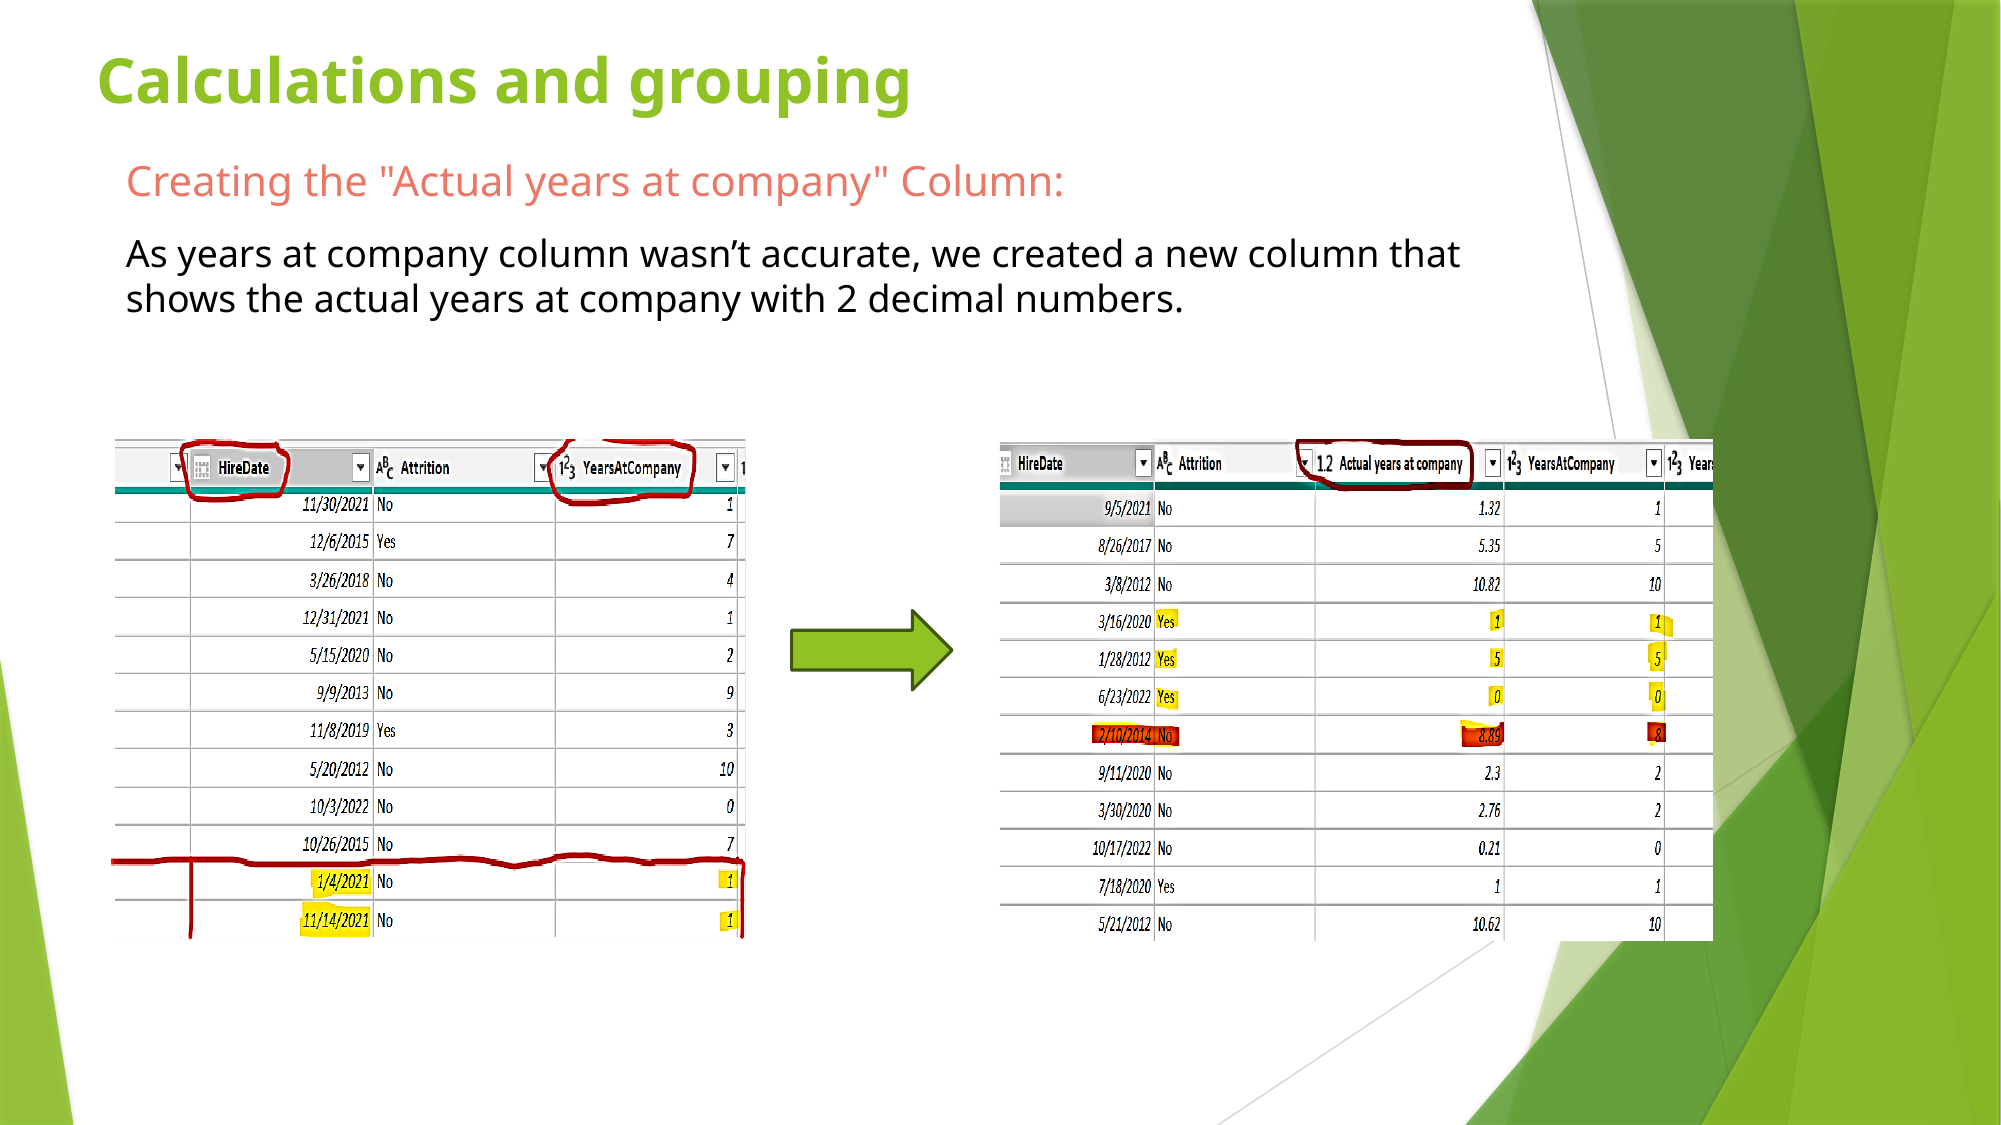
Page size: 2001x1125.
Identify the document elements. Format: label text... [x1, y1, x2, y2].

title Calculations and grouping [81, 33, 1761, 124]
picture [110, 439, 751, 941]
text_box As years at company column wasn’t accurate, we created a new column that shows the actual years at company with 2 decimal numbers. [111, 222, 1525, 328]
picture [999, 439, 1714, 941]
text_box Creating the "Actual years at company" Column: [111, 137, 1159, 209]
text_box [790, 609, 954, 692]
